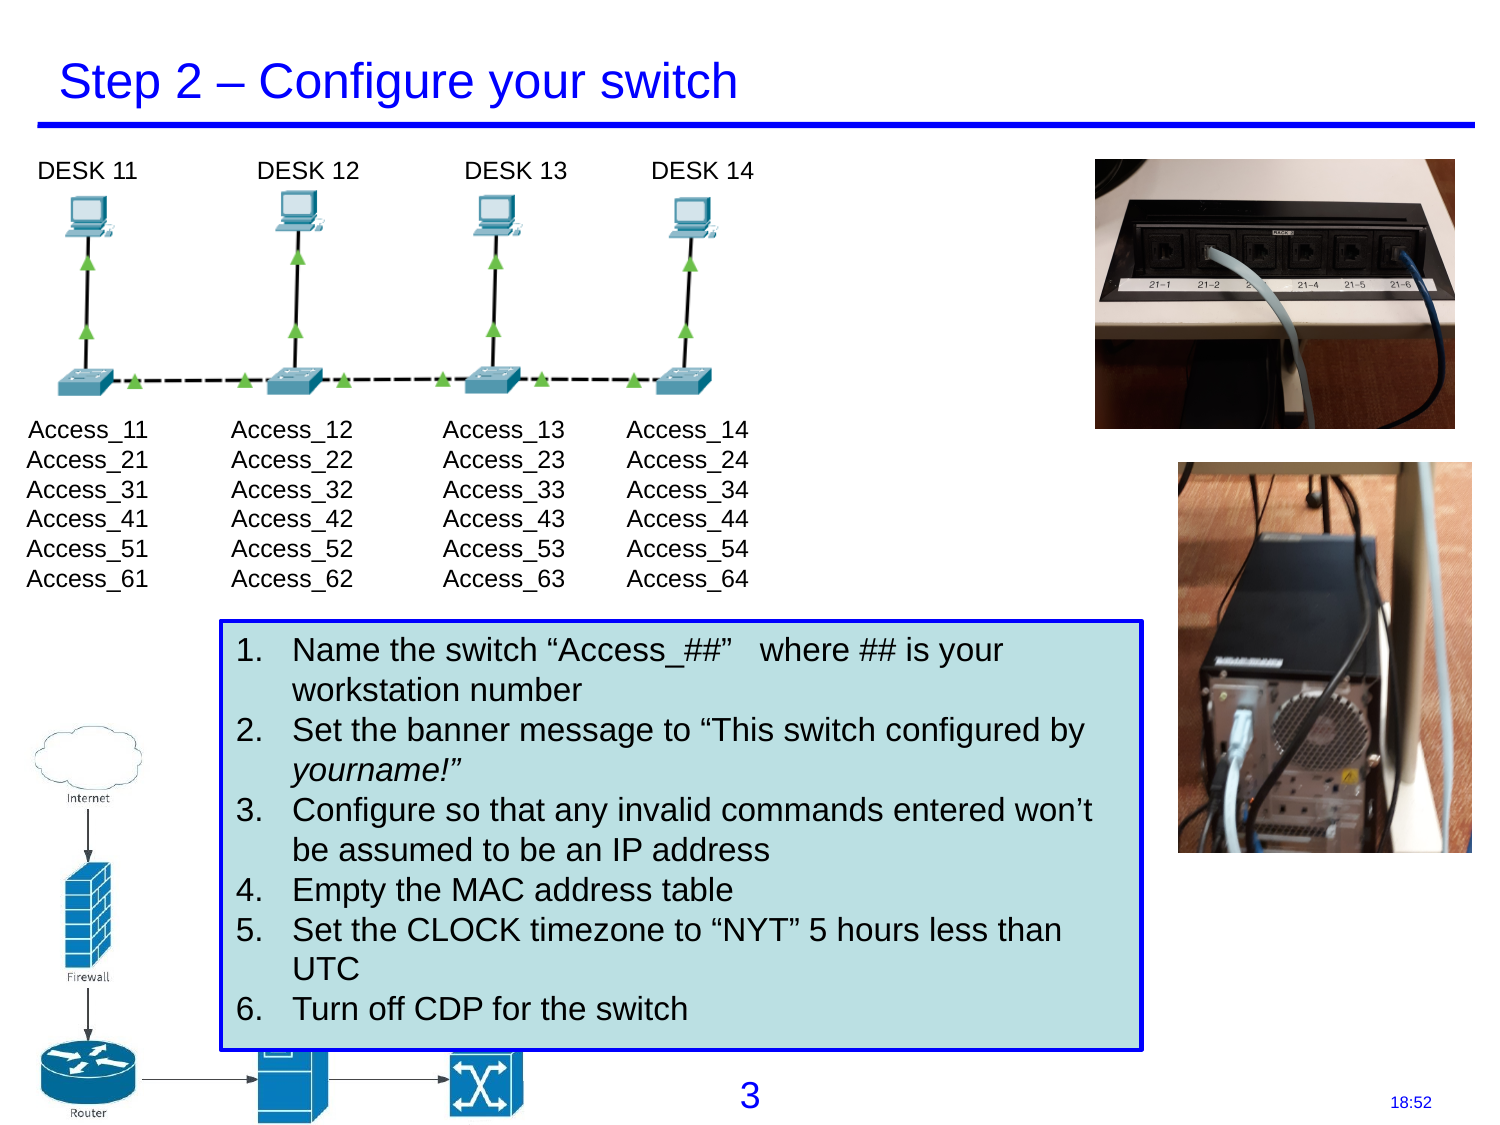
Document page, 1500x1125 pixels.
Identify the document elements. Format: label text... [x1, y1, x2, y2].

picture [1178, 462, 1472, 853]
text_box DESK 11 DESK 12 DESK 13 DESK 14 [0, 147, 1144, 193]
picture [1095, 159, 1455, 429]
text_box Name the switch “Access_##” where ## is your workstation number Set the banner message to “This switch configured by yourname!” Configure so that any invalid commands entered won’t be assumed to be an IP address Empty the MAC address table Set the CLOCK timezone to “NYT” 5 hours less than UTC Turn off CDP for the switch [220, 620, 1142, 1050]
picture [12, 723, 525, 1125]
text_box Step 2 – Configure your switch [43, 41, 1469, 116]
picture [54, 170, 760, 432]
text_box Access_11 Access_12 Access_13 Access_14 Access_21 Access_22 Access_23 Access_24 Access_31 Access_32 Access_33 Access_34 Access_41 Access_42 Access_43 Access_44 Access_51 Access_52 Access_53 Access_54 Access_61 Access_62 Access_63 Access_64 [0, 405, 1142, 601]
